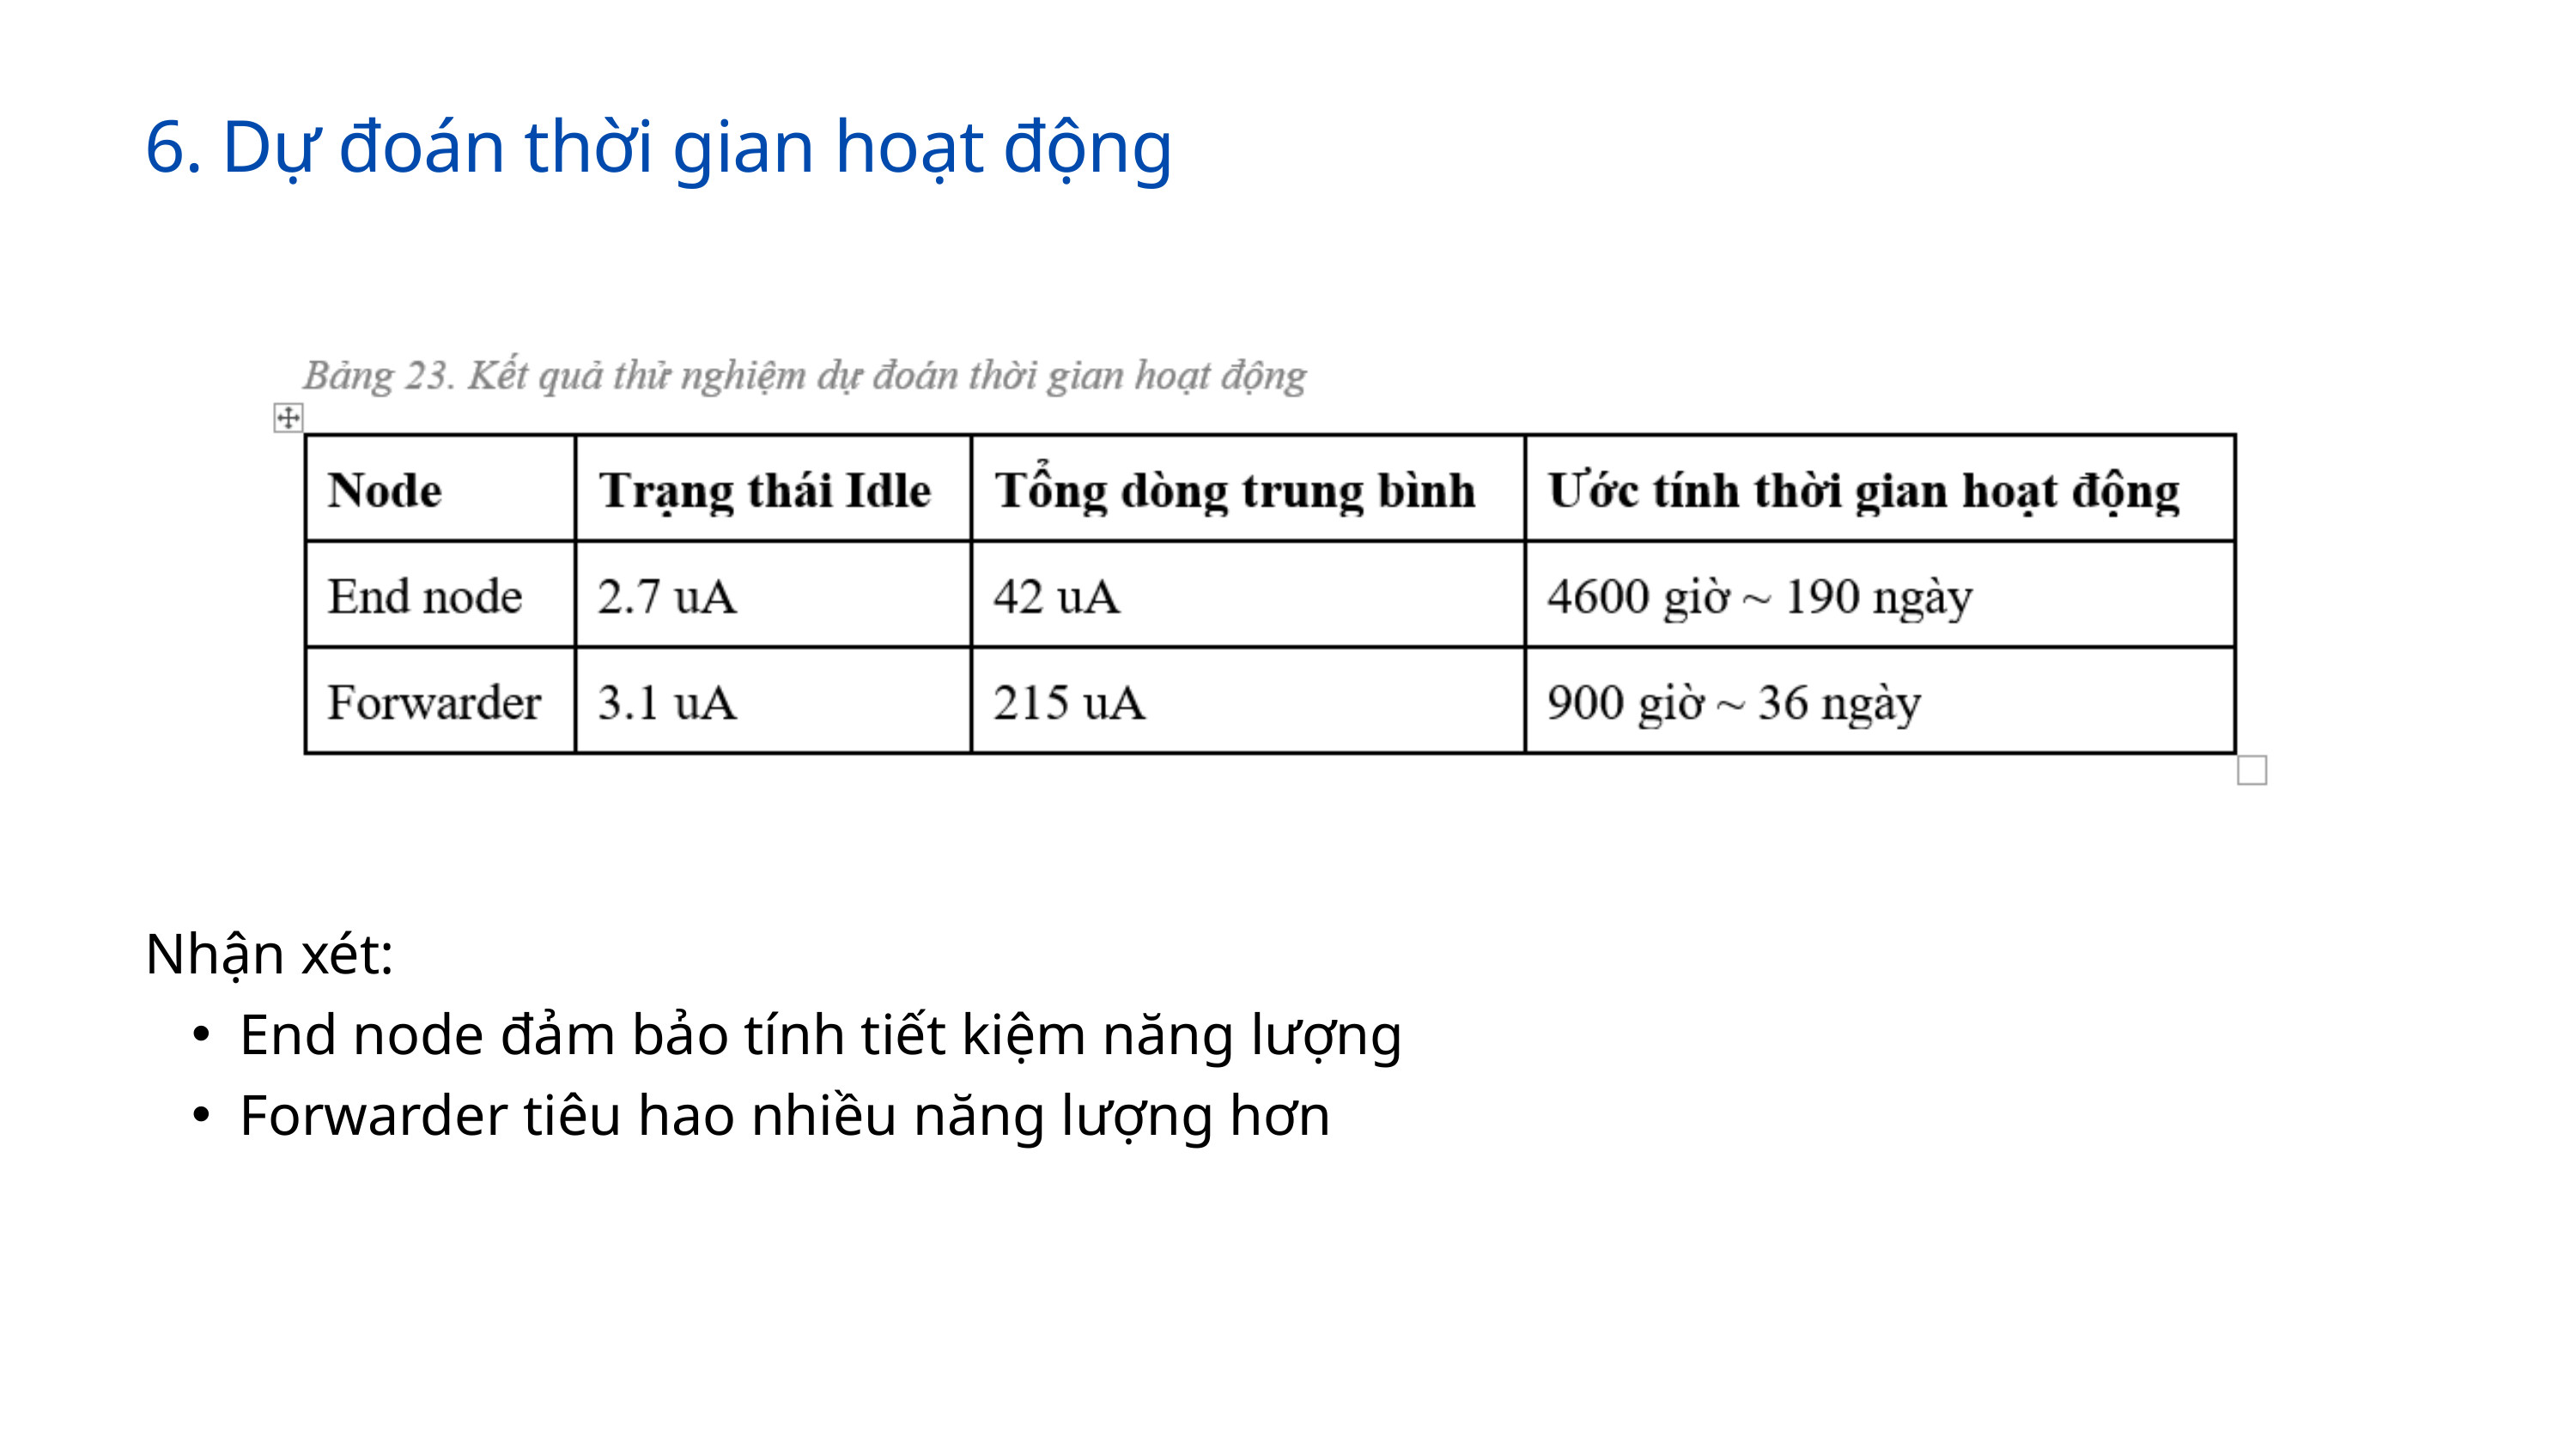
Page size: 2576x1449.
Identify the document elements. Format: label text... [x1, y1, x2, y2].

text_box Nhận xét: End node đảm bảo tính tiết kiệm năng lượng Forwarder tiêu hao nhiều năng lượng hơn [144, 904, 2432, 1147]
picture [265, 325, 2310, 796]
text_box 6. Dự đoán thời gian hoạt động [144, 107, 2310, 187]
